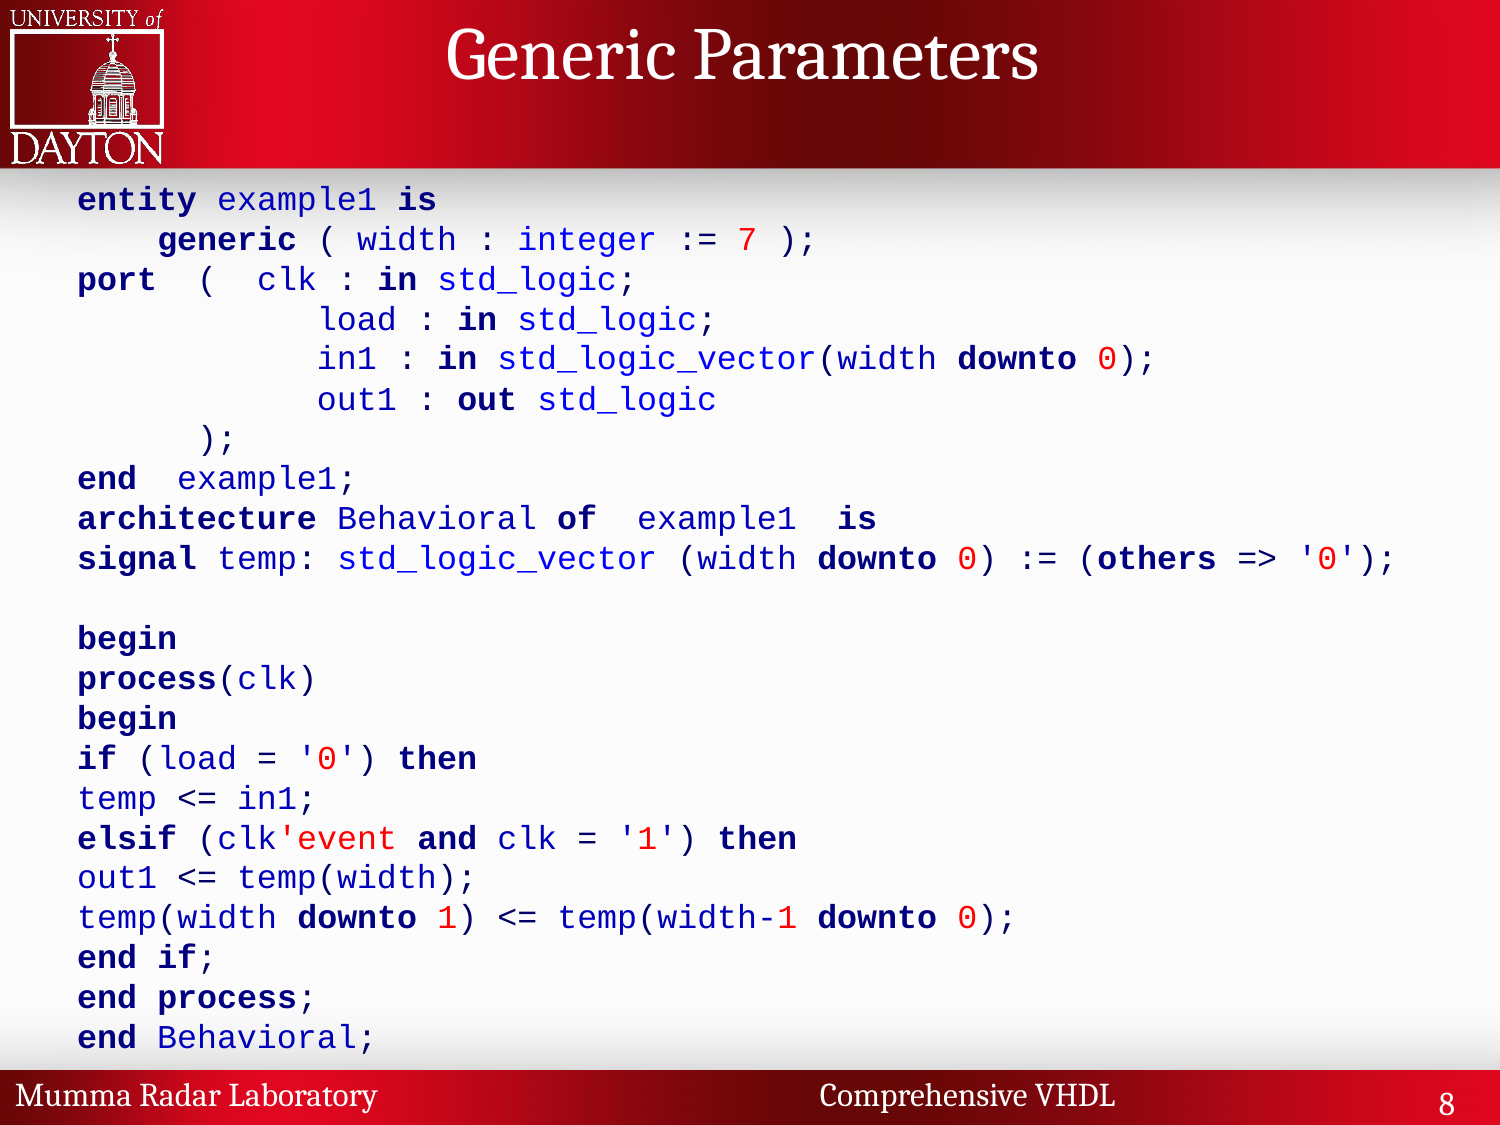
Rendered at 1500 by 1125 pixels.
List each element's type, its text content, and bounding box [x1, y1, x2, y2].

title Generic Parameters [168, 0, 1336, 169]
footer Mumma Radar Laboratory Comprehensive VHDL [0, 1065, 1376, 1125]
picture [0, 0, 1500, 1125]
text_box entity example1 is generic ( width : integer := 7 ); port ( clk : in std_logic; load : in std_logic; in1 : in std_logic_vector(width downto 0); out1 : out std_logic ); end example1; architecture Behavioral of example1 is signal temp: std_logic_vector (width downto 0) := (others => '0'); begin process(clk) begin if (load = '0') then temp <= in1; elsif (clk'event and clk = '1') then out1 <= temp(width); temp(width downto 1) <= temp(width-1 downto 0); end if; end process; end Behavioral; [62, 169, 1425, 1063]
